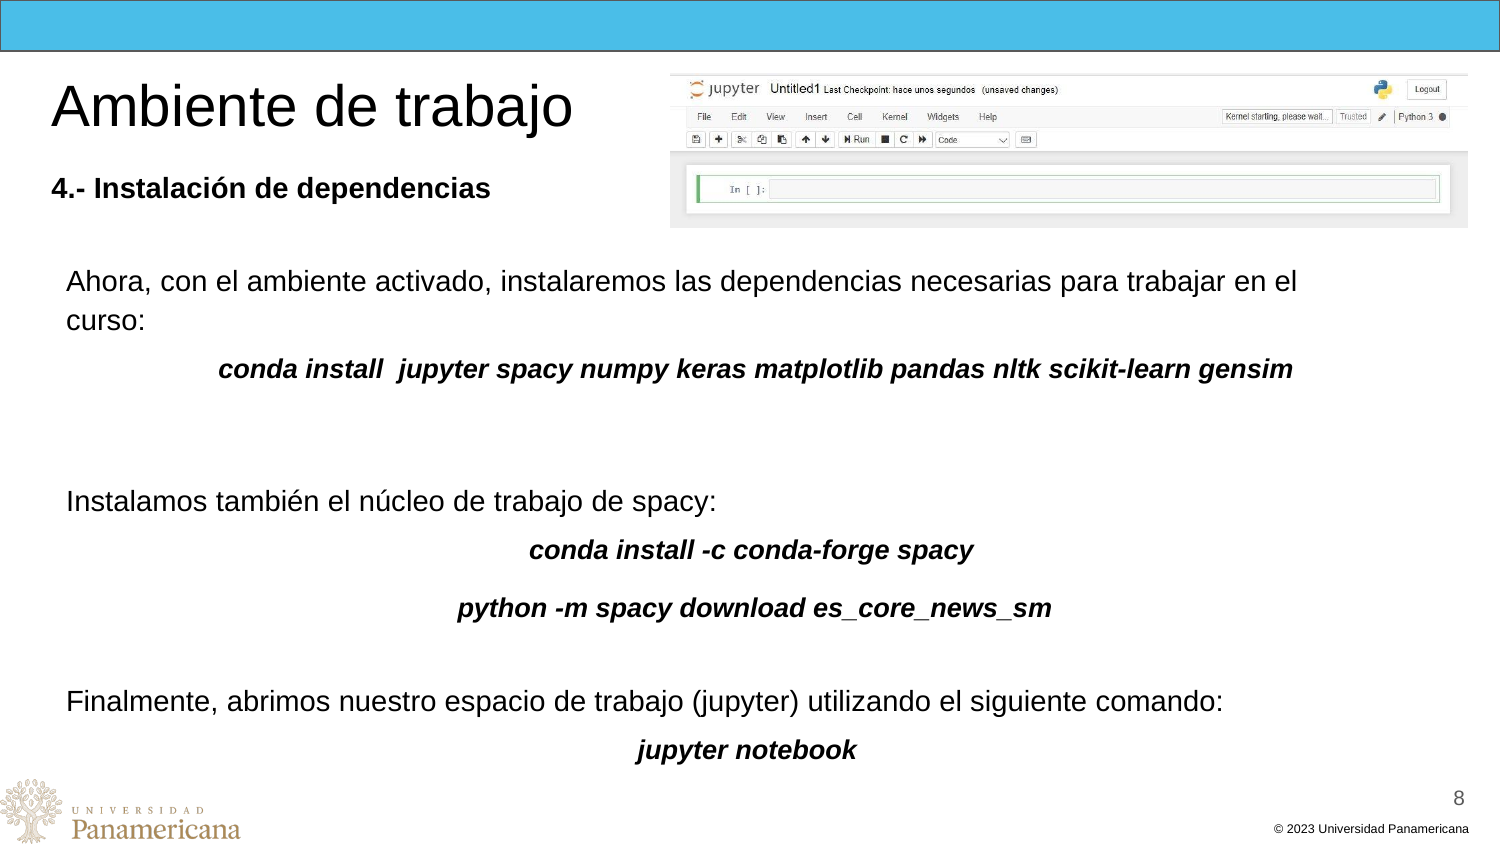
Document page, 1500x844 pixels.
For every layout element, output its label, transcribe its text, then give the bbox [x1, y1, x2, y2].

picture [669, 73, 1468, 228]
text_box 4.- Instalación de dependencias [36, 154, 1023, 255]
text_box Ahora, con el ambiente activado, instalaremos las dependencias necesarias para trabajar en el curso: conda install jupyter spacy numpy keras matplotlib pandas nltk scikit-learn gensim Instalamos también el núcleo de trabajo de spacy: conda install -c conda-forge spacy python -m spacy download es_core_news_sm Finalmente, abrimos nuestro espacio de trabajo (jupyter) utilizando el siguiente comando: jupyter notebook [50, 242, 1472, 844]
picture [0, 779, 50, 844]
text_box Ambiente de trabajo [36, 52, 1480, 178]
slide_number ‹#› [1472, 764, 1480, 830]
